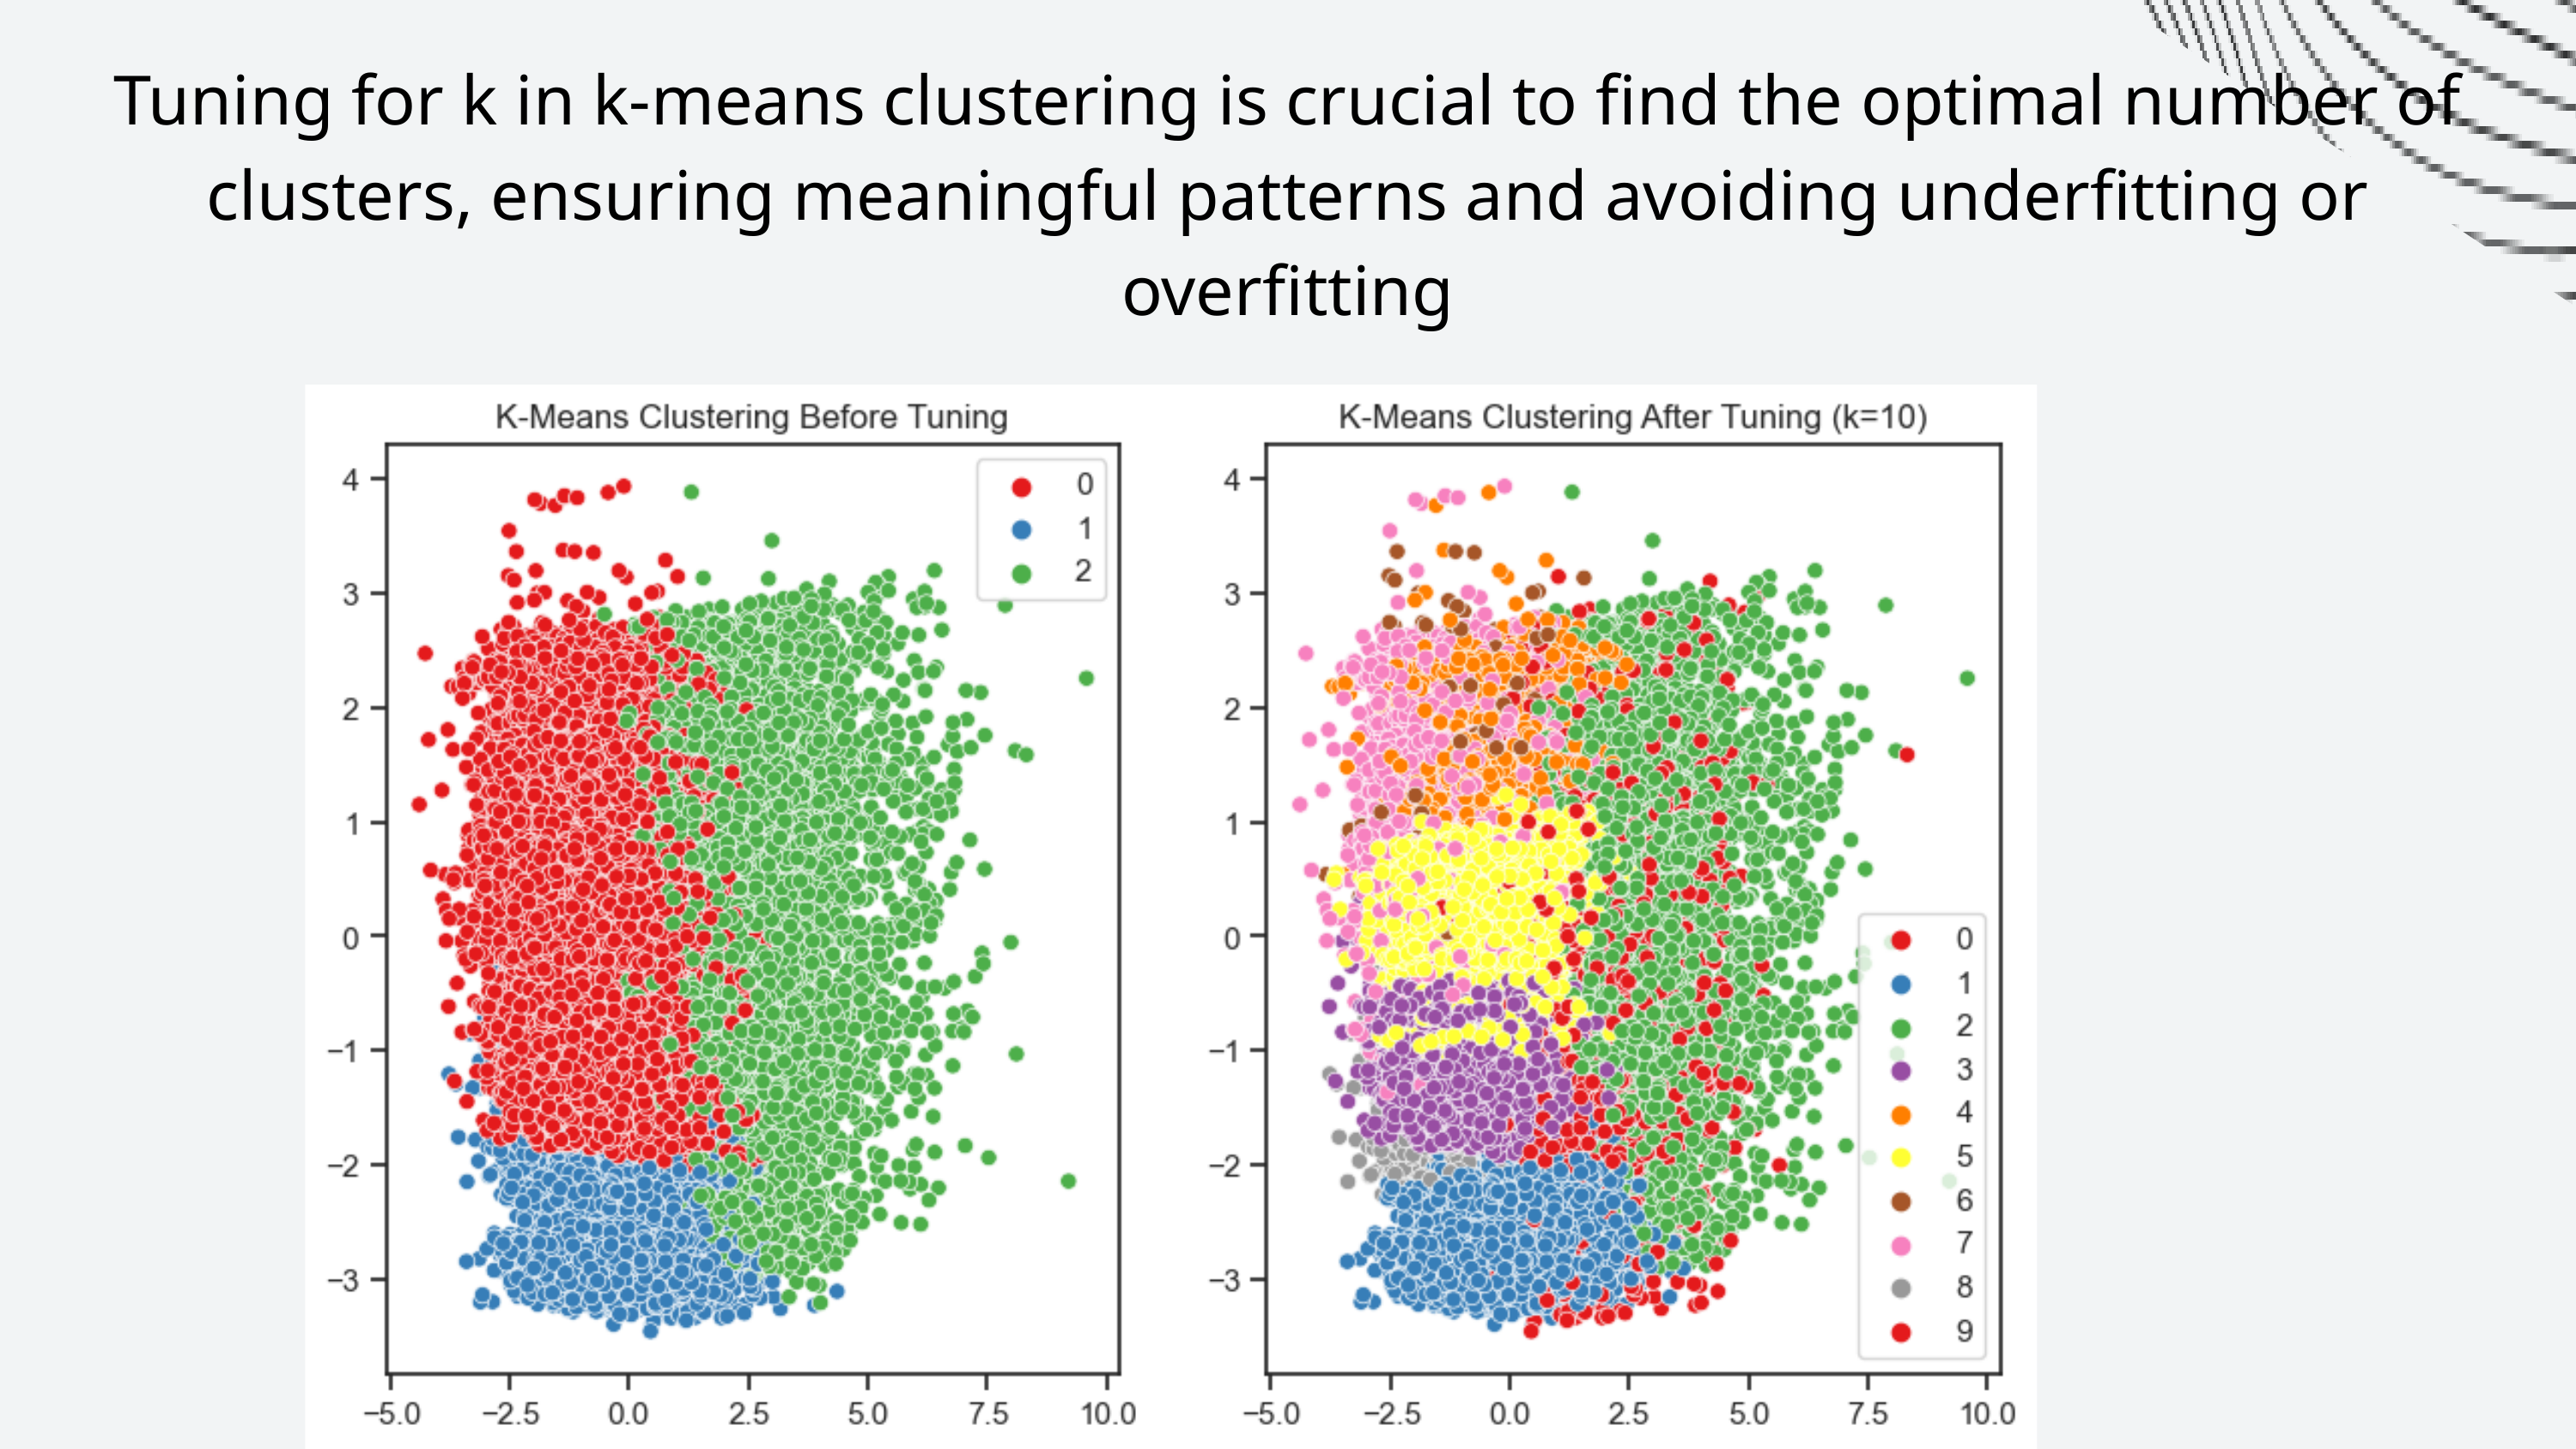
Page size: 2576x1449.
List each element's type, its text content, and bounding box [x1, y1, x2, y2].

text_box [2114, 0, 2576, 307]
text_box Tuning for k in k-means clustering is crucial to find the optimal number of clusters, ensuring meaningful patterns and avoiding underfitting or overfitting [37, 43, 2539, 329]
text_box [305, 385, 2038, 1449]
